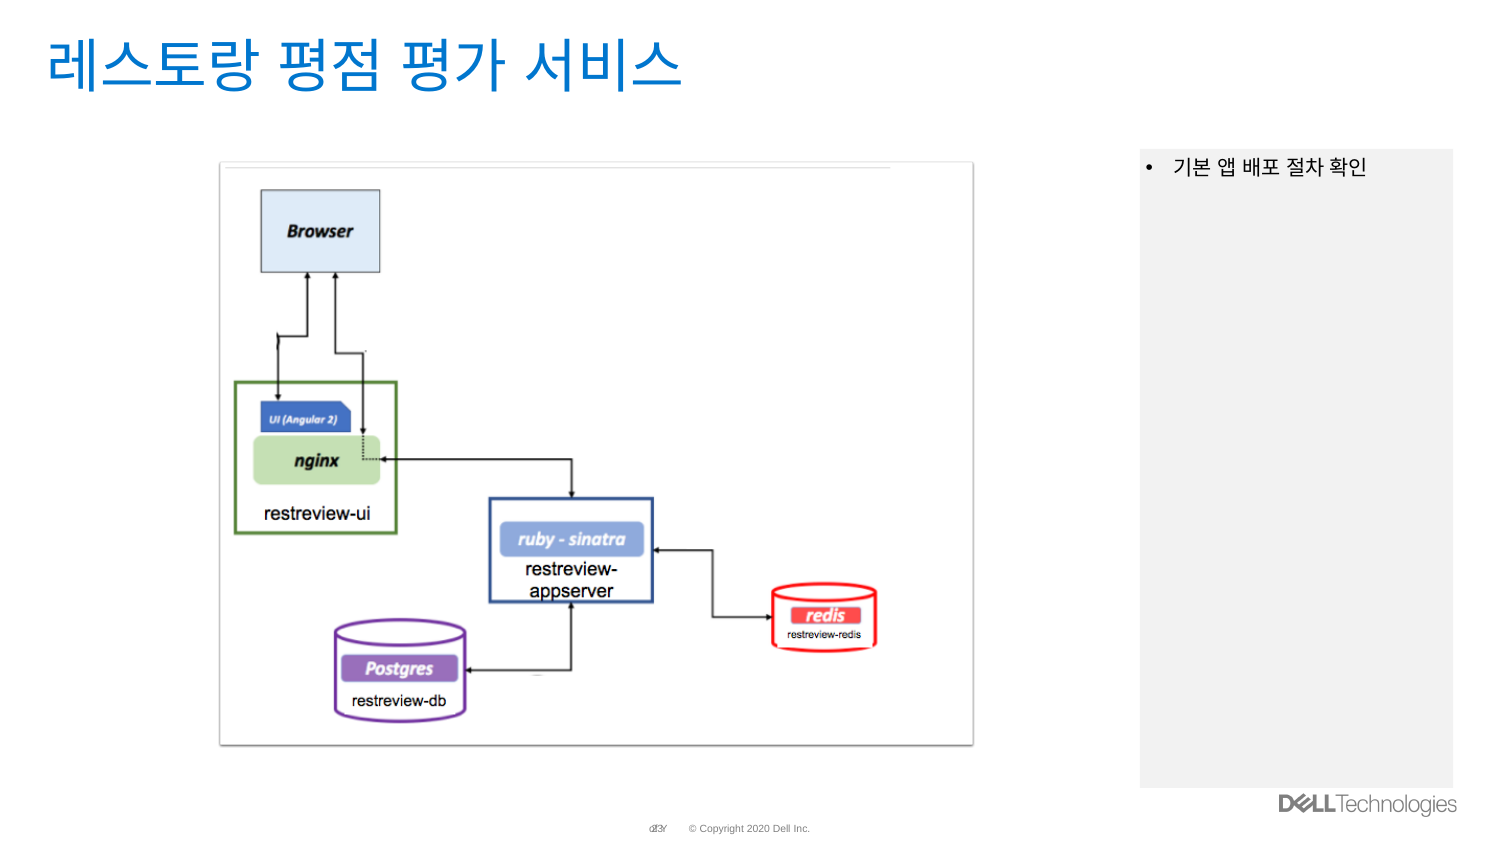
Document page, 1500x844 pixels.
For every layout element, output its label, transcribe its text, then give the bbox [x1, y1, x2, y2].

title 레스토랑 평점 평가 서비스 [46, 37, 1454, 102]
text_box 기본 앱 배포 절차 확인 [1139, 148, 1454, 789]
picture [1279, 793, 1457, 817]
picture [218, 161, 975, 748]
